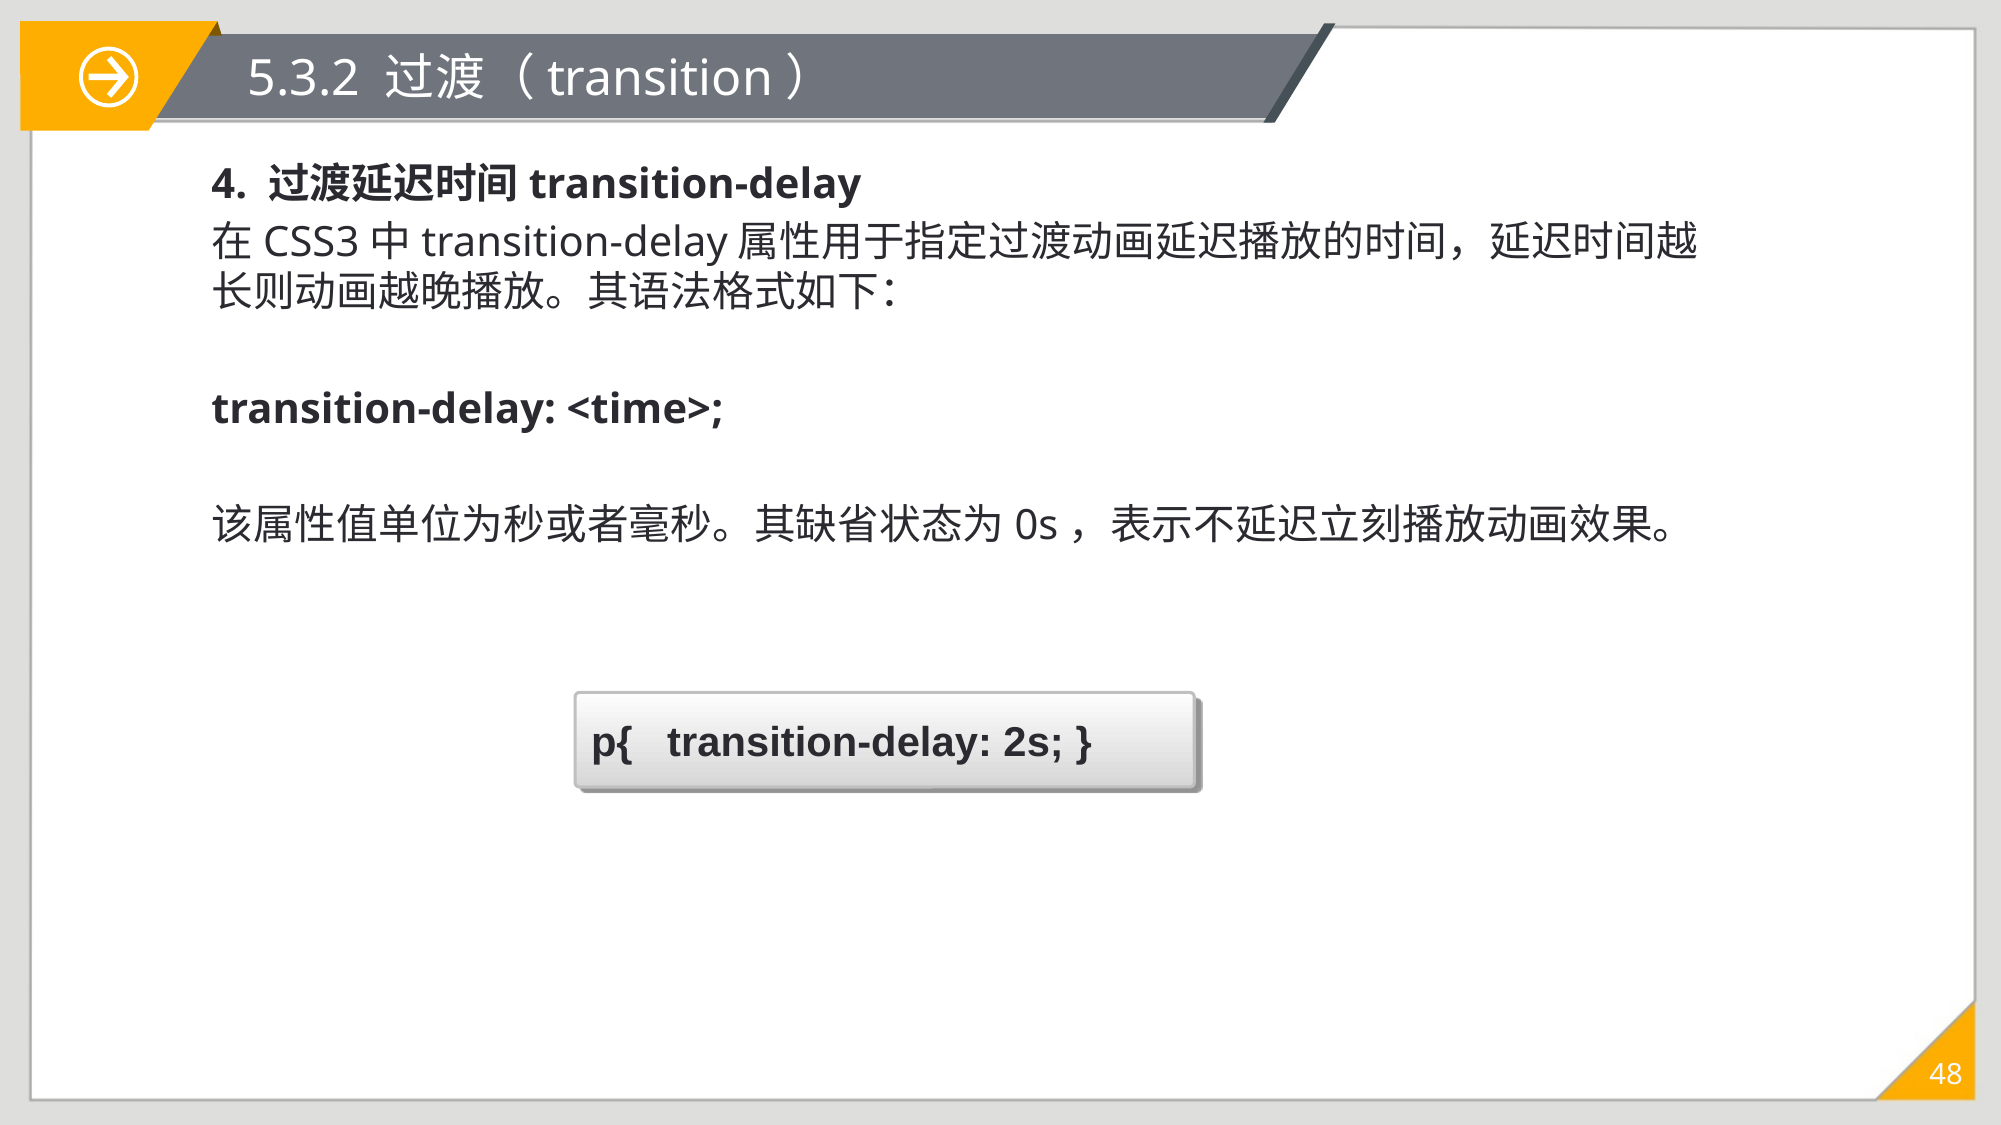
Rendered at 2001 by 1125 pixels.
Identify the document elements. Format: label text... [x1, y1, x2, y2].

text_box p{ transition-delay: 2s; } [575, 692, 1195, 787]
list 4. 过渡延迟时间transition-delay 在CSS3中transition-delay属性用于指定过渡动画延迟播放的时间，延迟时间越长则动画越晚播放。其语法格式如下： transition-delay: <time>; 该属性值单位为秒或者毫秒。其缺省状态为0s，表示不延迟立刻播放动画效果。 [196, 149, 1726, 857]
picture [0, 0, 2001, 1125]
title 5.3.2 过渡（transition） [232, 37, 1690, 113]
